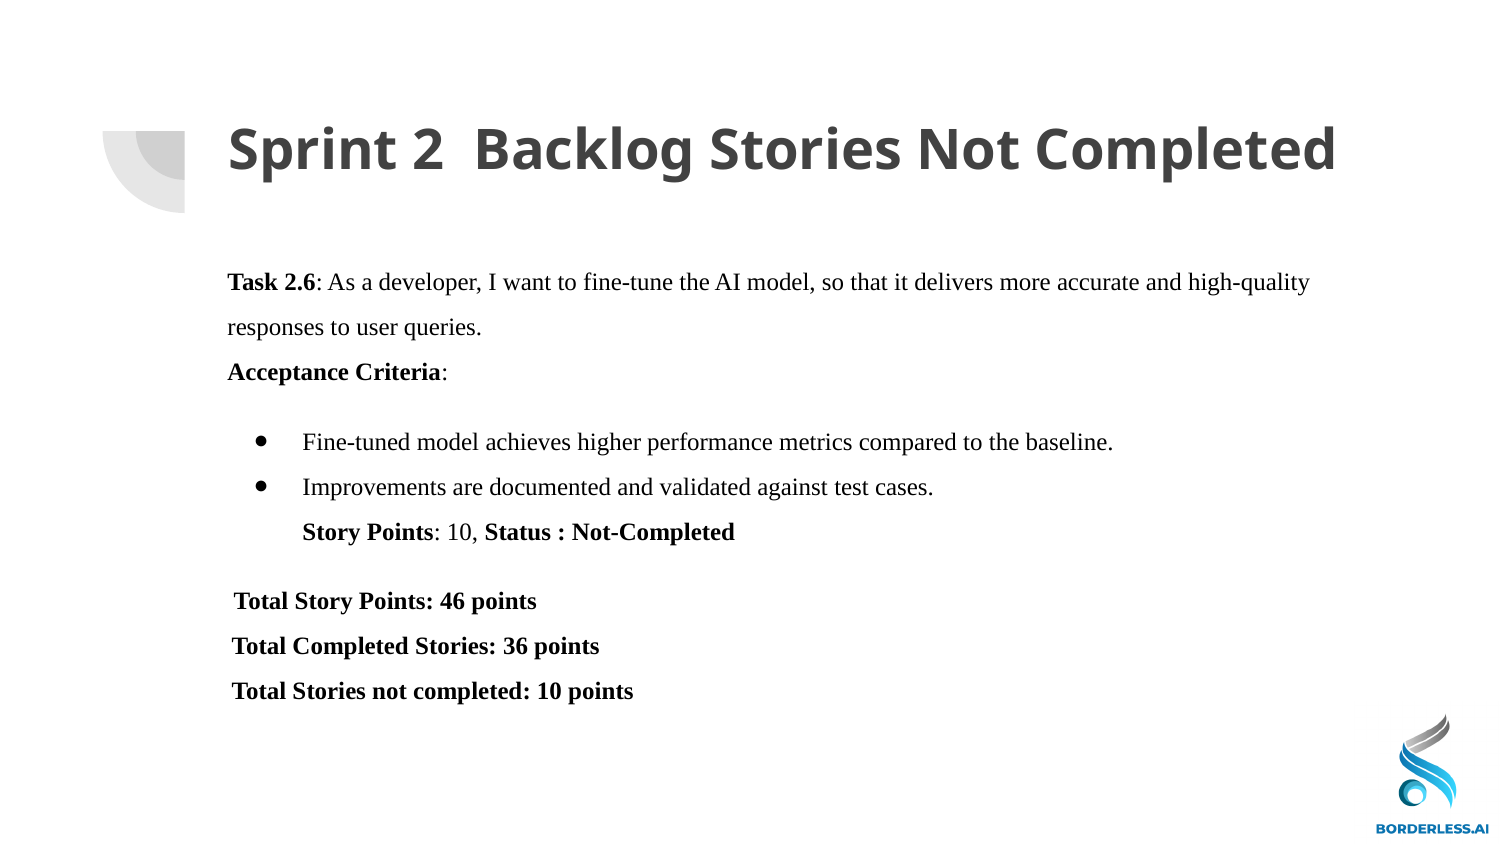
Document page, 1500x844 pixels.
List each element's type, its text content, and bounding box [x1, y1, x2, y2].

title Sprint 2 Backlog Stories Not Completed [213, 98, 1368, 263]
picture [1354, 701, 1500, 844]
list Task 2.6: As a developer, I want to fine-tune the AI model, so that it delivers more accurate and high-quality responses to user queries. Acceptance Criteria: Fine-tuned model achieves higher performance metrics compared to the baseline. Improvements are documented and validated against test cases. Story Points: 10, Status : Not-Completed Total Story Points: 46 points Total Completed Stories: 36 points Total Stories not completed: 10 points [212, 235, 1366, 749]
